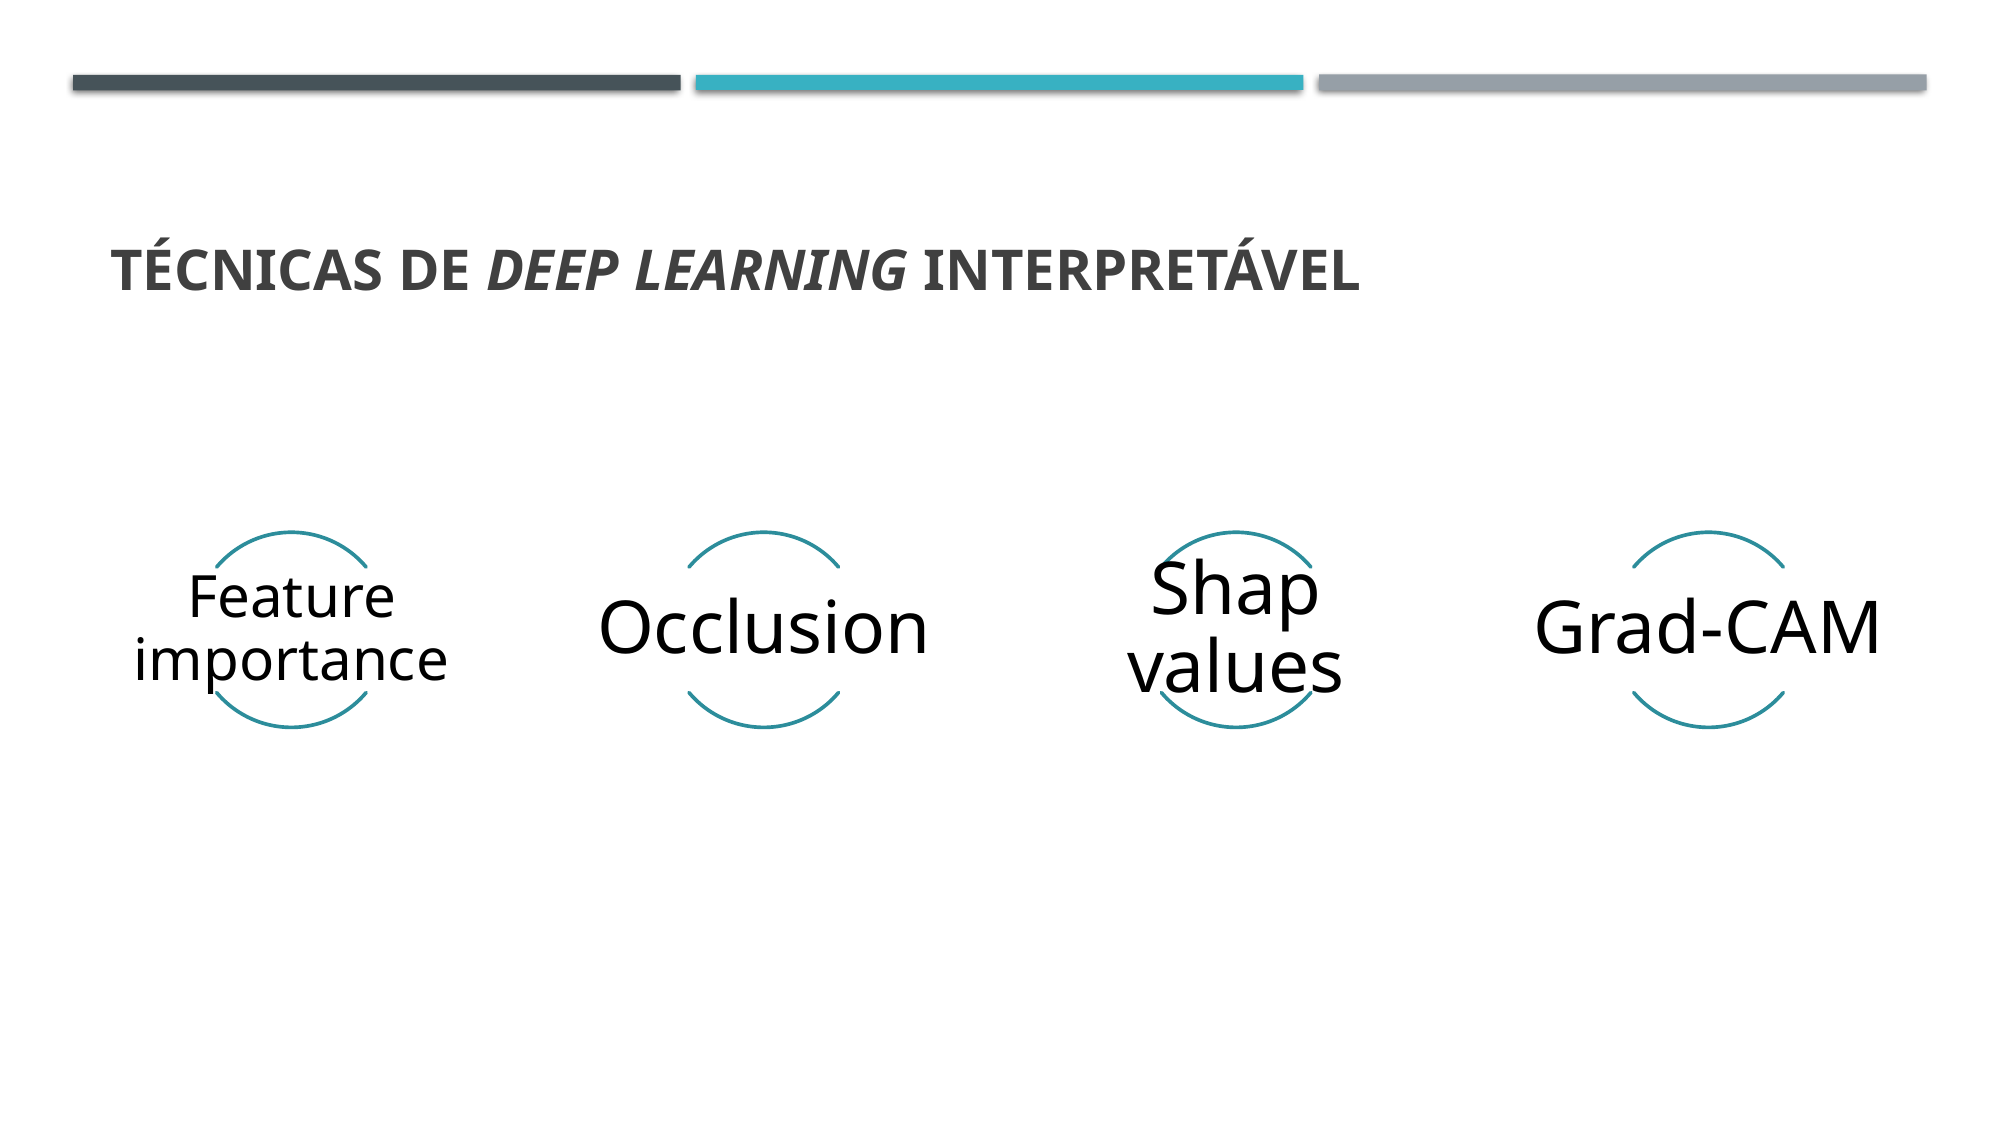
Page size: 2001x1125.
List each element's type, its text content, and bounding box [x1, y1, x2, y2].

title Técnicas de deep learning interpretável [95, 115, 1905, 311]
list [94, 316, 1906, 944]
